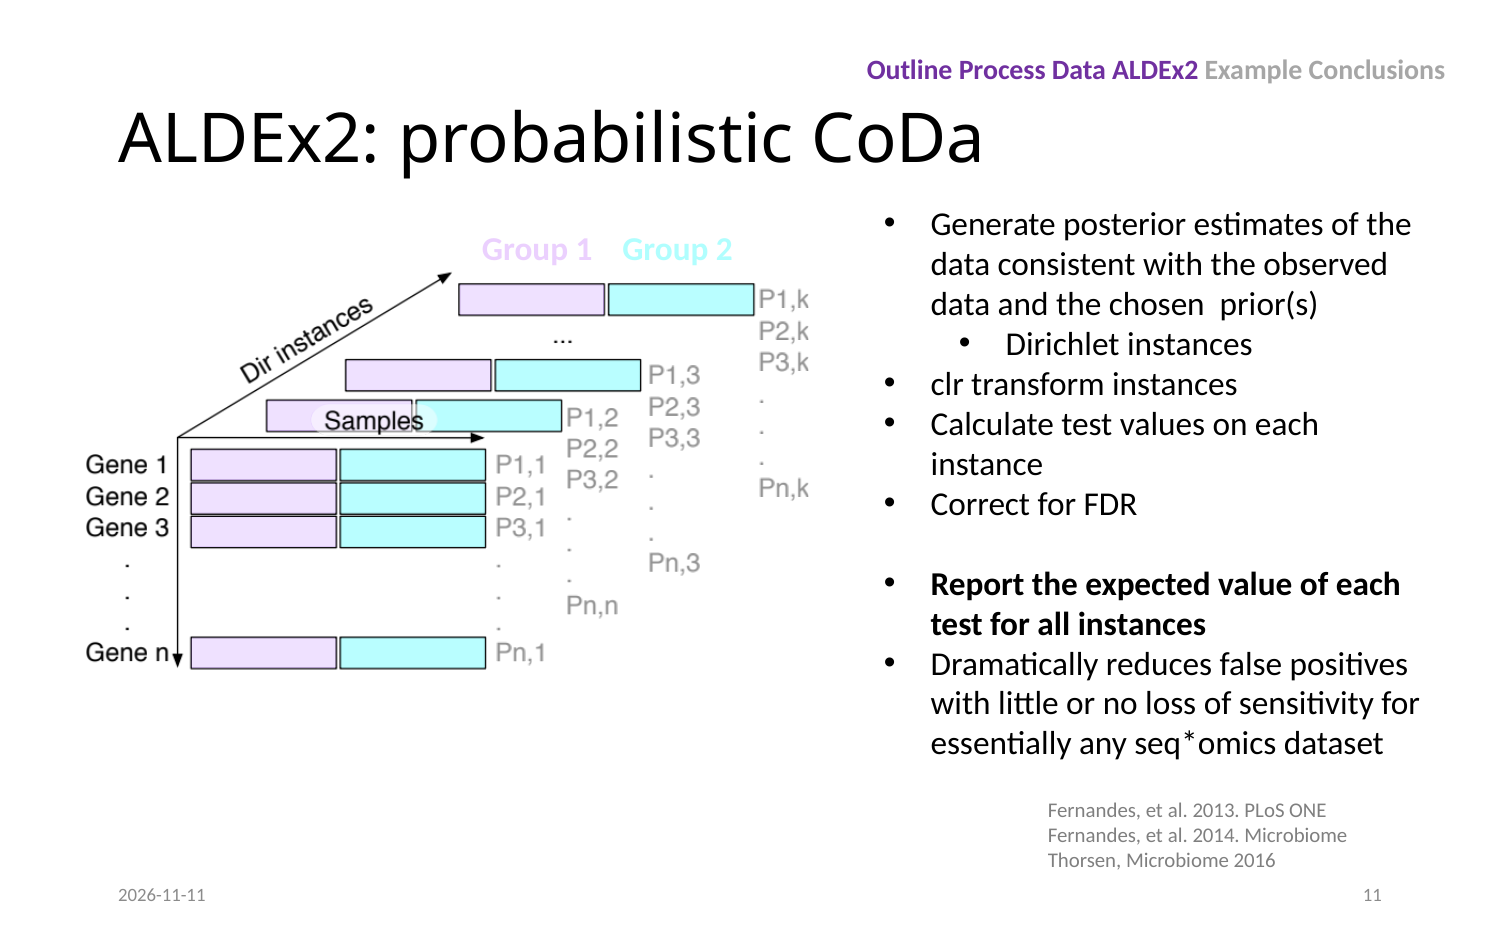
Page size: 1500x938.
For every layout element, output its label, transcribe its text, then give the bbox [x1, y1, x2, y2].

text_box Fernandes, et al. 2013. PLoS ONE Fernandes, et al. 2014. Microbiome Thorsen, Microbiome 2016 [1033, 788, 1363, 879]
text_box Generate posterior estimates of the data consistent with the observed data and the chosen prior(s) Dirichlet instances clr transform instances Calculate test values on each instance Correct for FDR Report the expected value of each test for all instances Dramatically reduces false positives with little or no loss of sensitivity for essentially any seq*omics dataset [868, 195, 1451, 769]
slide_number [103, 868, 441, 919]
text_box Group 1 Group 2 [467, 219, 748, 263]
text_box Outline Process Data ALDEx2 Example Conclusions [852, 44, 1461, 93]
title ALDEx2: probabilistic CoDa [103, 49, 1397, 232]
slide_number 11 [1059, 868, 1397, 919]
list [74, 263, 820, 674]
